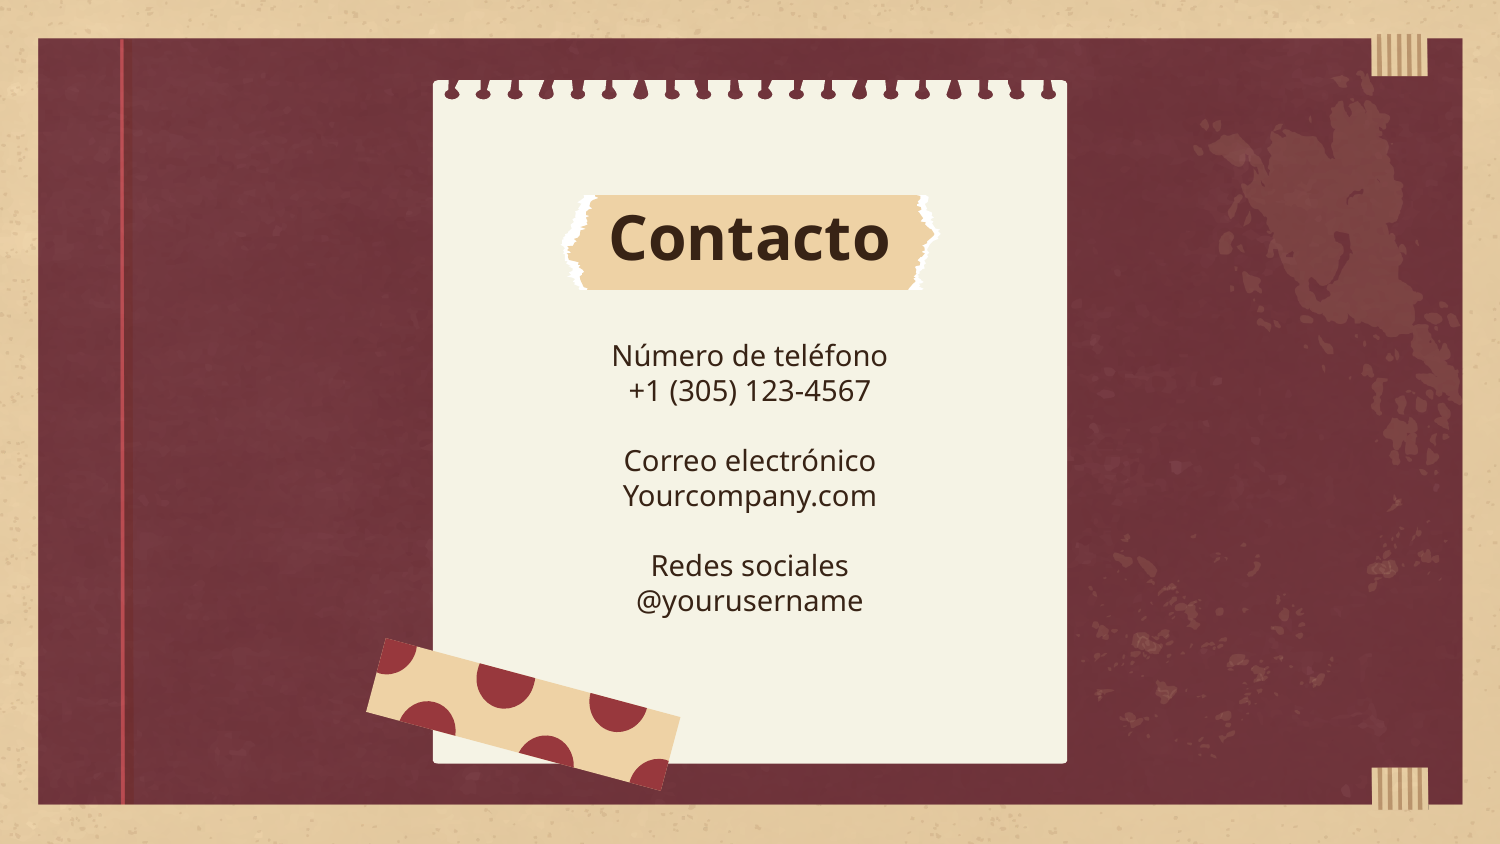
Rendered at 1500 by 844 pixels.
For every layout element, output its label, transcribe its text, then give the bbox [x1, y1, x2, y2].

subtitle Número de teléfono +1 (305) 123-4567 Correo electrónico Yourcompany.com Redes sociales @yourusername [504, 322, 996, 623]
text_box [365, 637, 681, 791]
picture [0, 0, 1500, 844]
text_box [559, 194, 941, 291]
title Contacto [527, 182, 973, 274]
